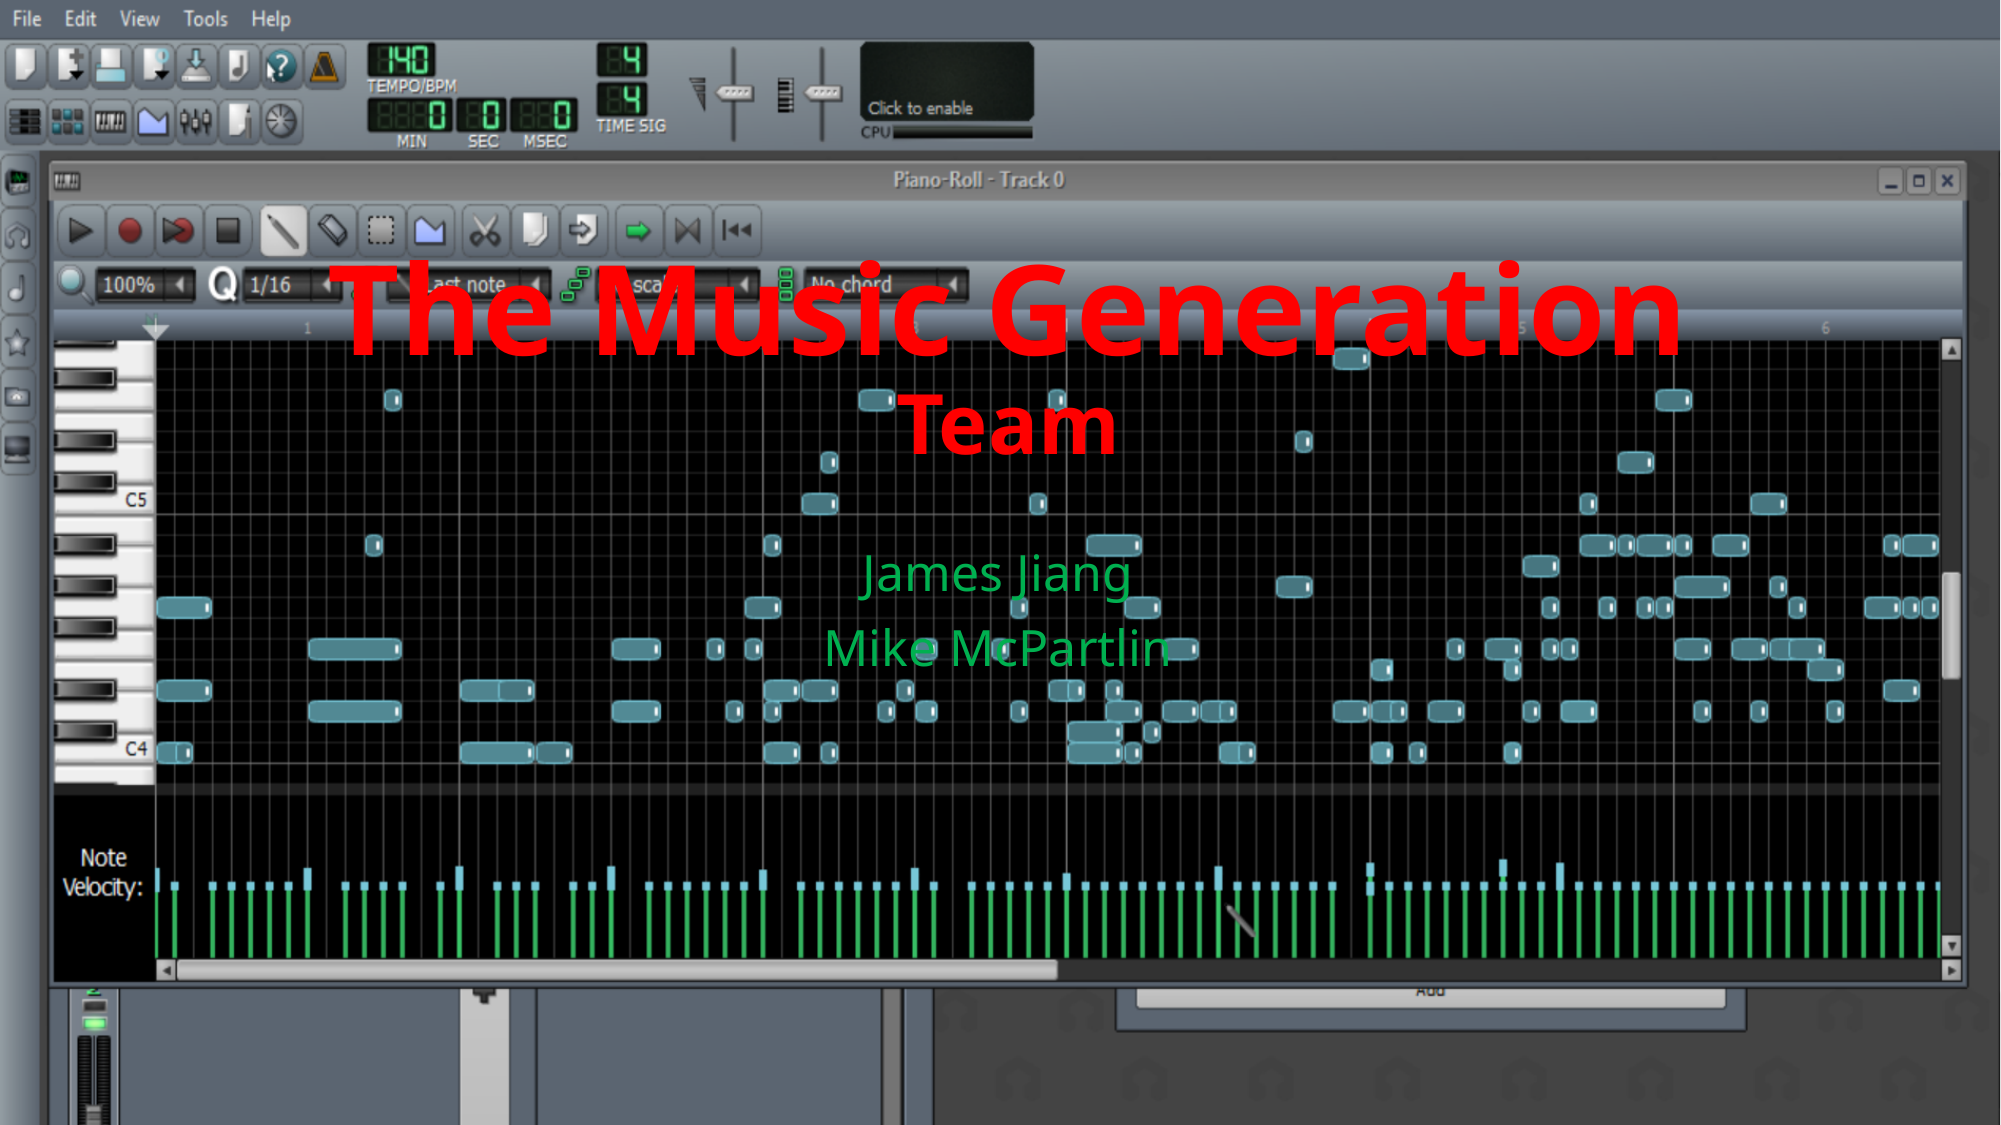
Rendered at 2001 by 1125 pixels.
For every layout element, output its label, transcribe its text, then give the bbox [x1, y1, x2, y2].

text_box [246, 200, 1750, 575]
subtitle James Jiang Mike McPartlin [246, 575, 1750, 863]
picture [0, 0, 2001, 1125]
title The Music Generation Team [94, 82, 1923, 481]
